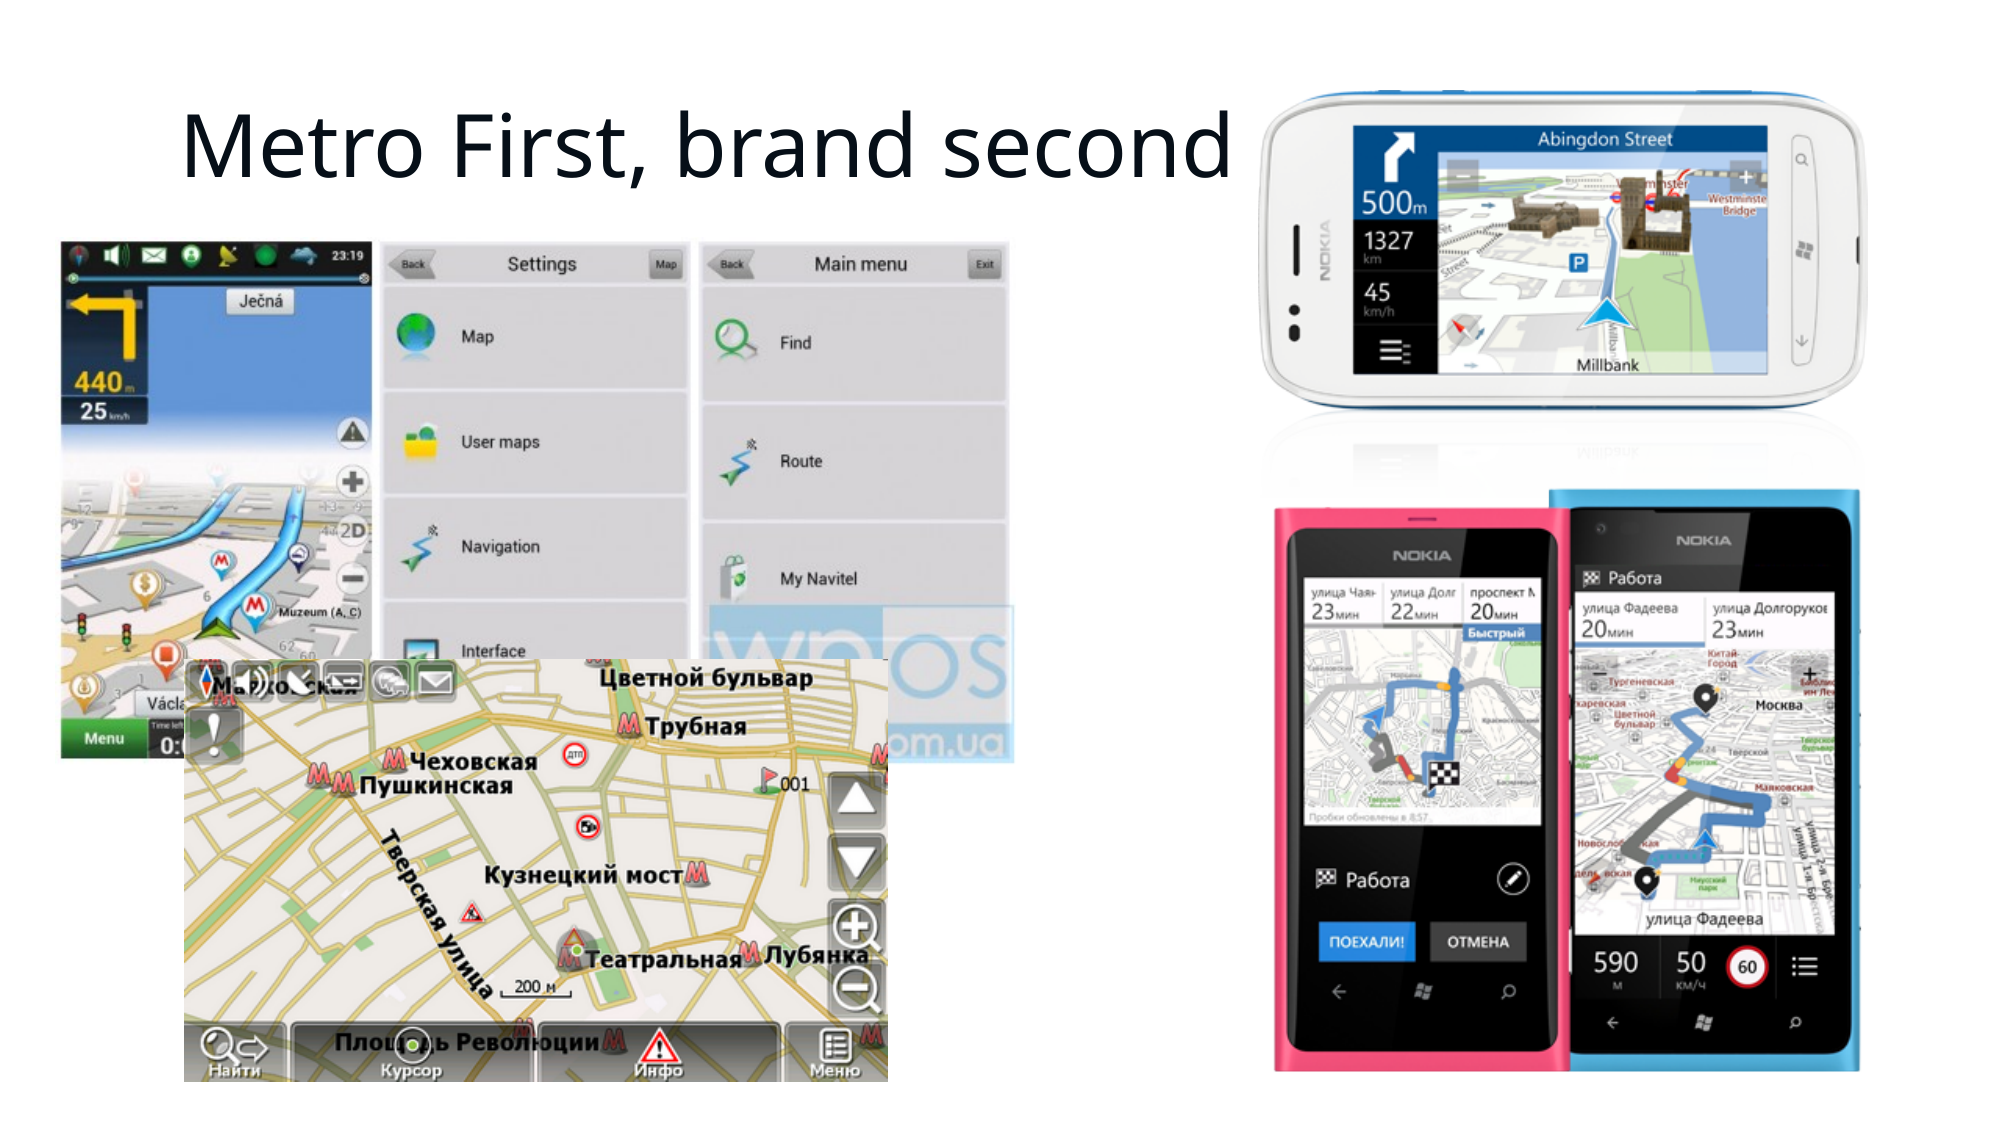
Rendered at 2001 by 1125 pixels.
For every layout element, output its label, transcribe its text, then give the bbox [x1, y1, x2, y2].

picture [55, 90, 2000, 1094]
title Metro First, brand second [173, 90, 1258, 209]
